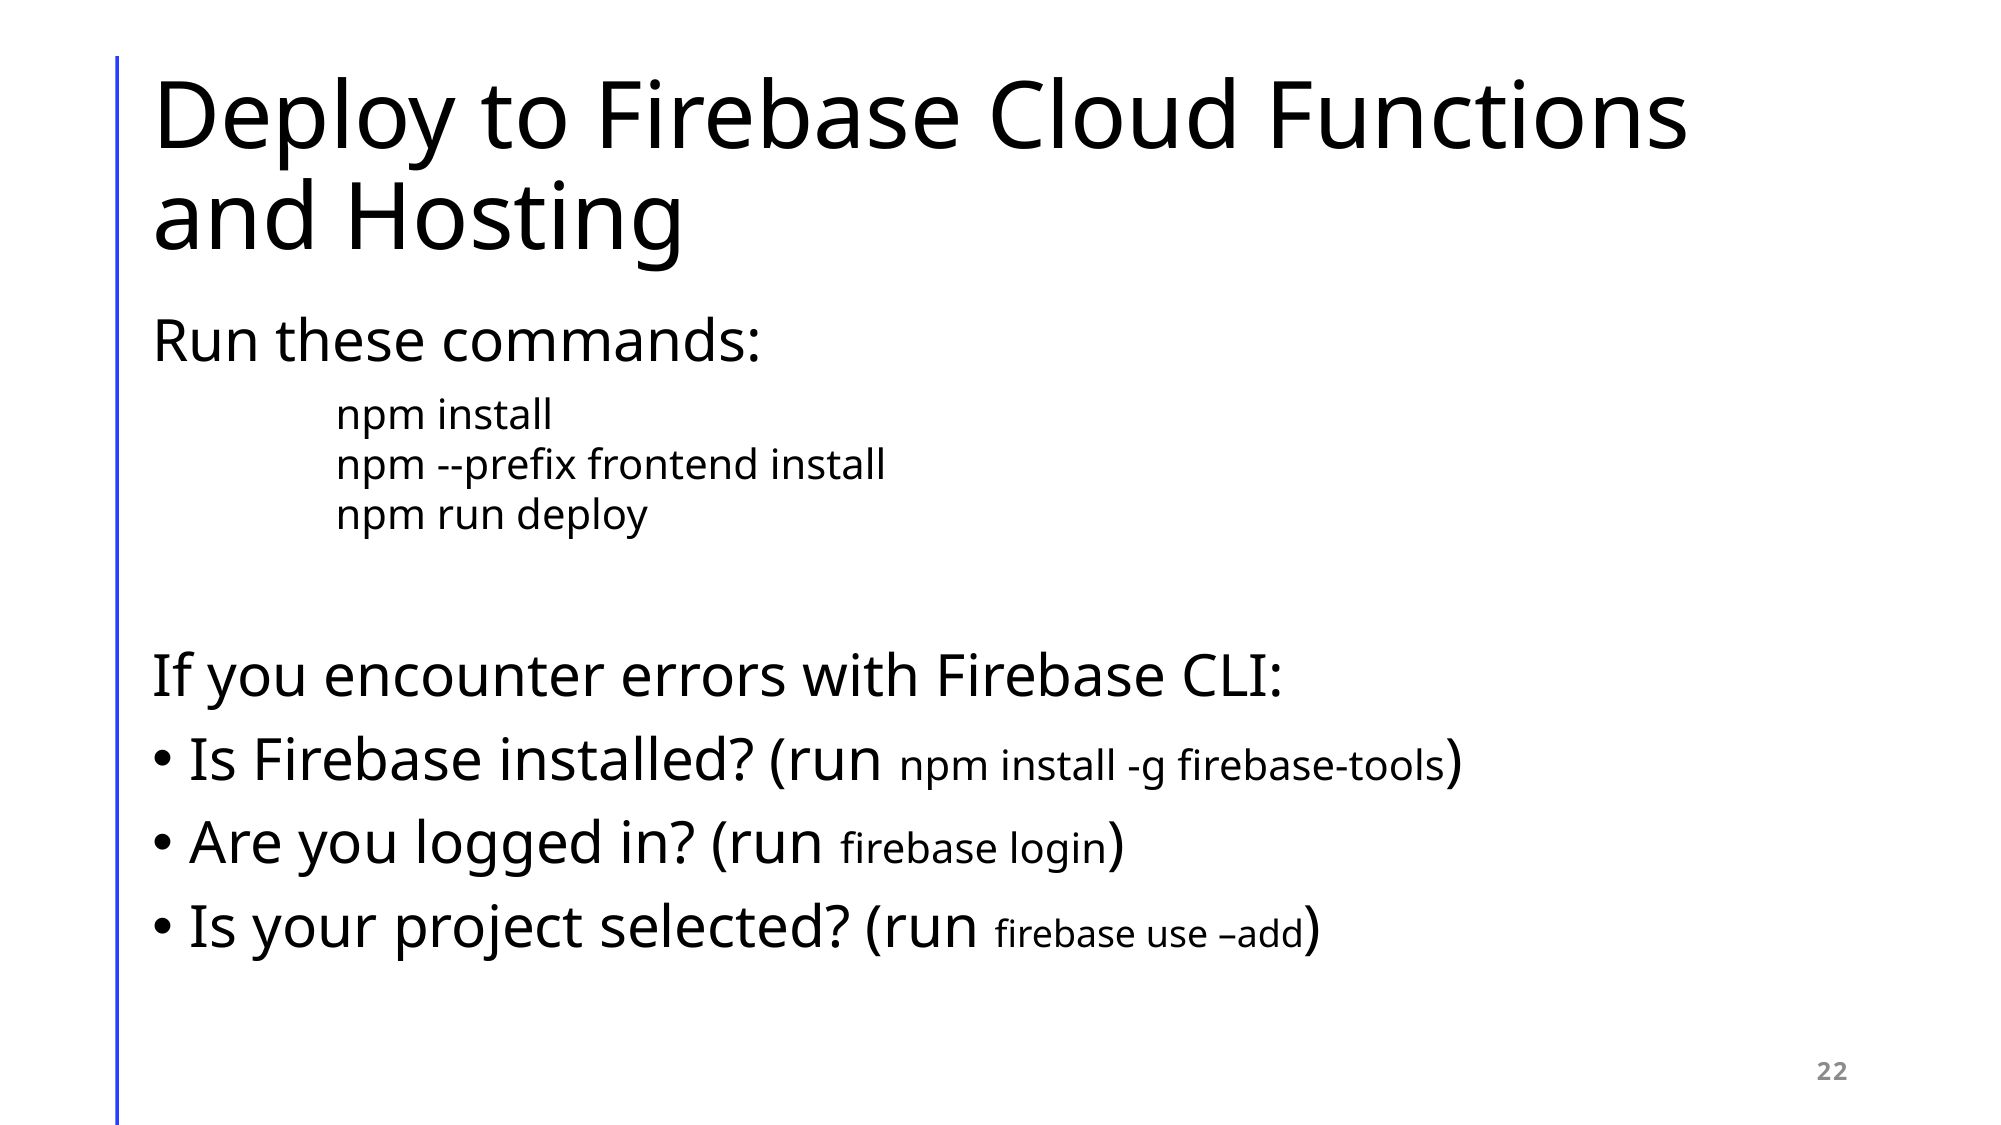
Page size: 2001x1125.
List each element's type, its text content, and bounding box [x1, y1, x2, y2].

title Deploy to Firebase Cloud Functions and Hosting [137, 59, 1863, 278]
text_box npm install npm --prefix frontend install npm run deploy [320, 380, 1166, 546]
list Run these commands: If you encounter errors with Firebase CLI: Is Firebase installed? (run npm install -g firebase-tools) Are you logged in? (run firebase login) Is your project selected? (run firebase use –add) [137, 303, 1863, 1017]
slide_number 22 [1412, 1042, 1863, 1103]
